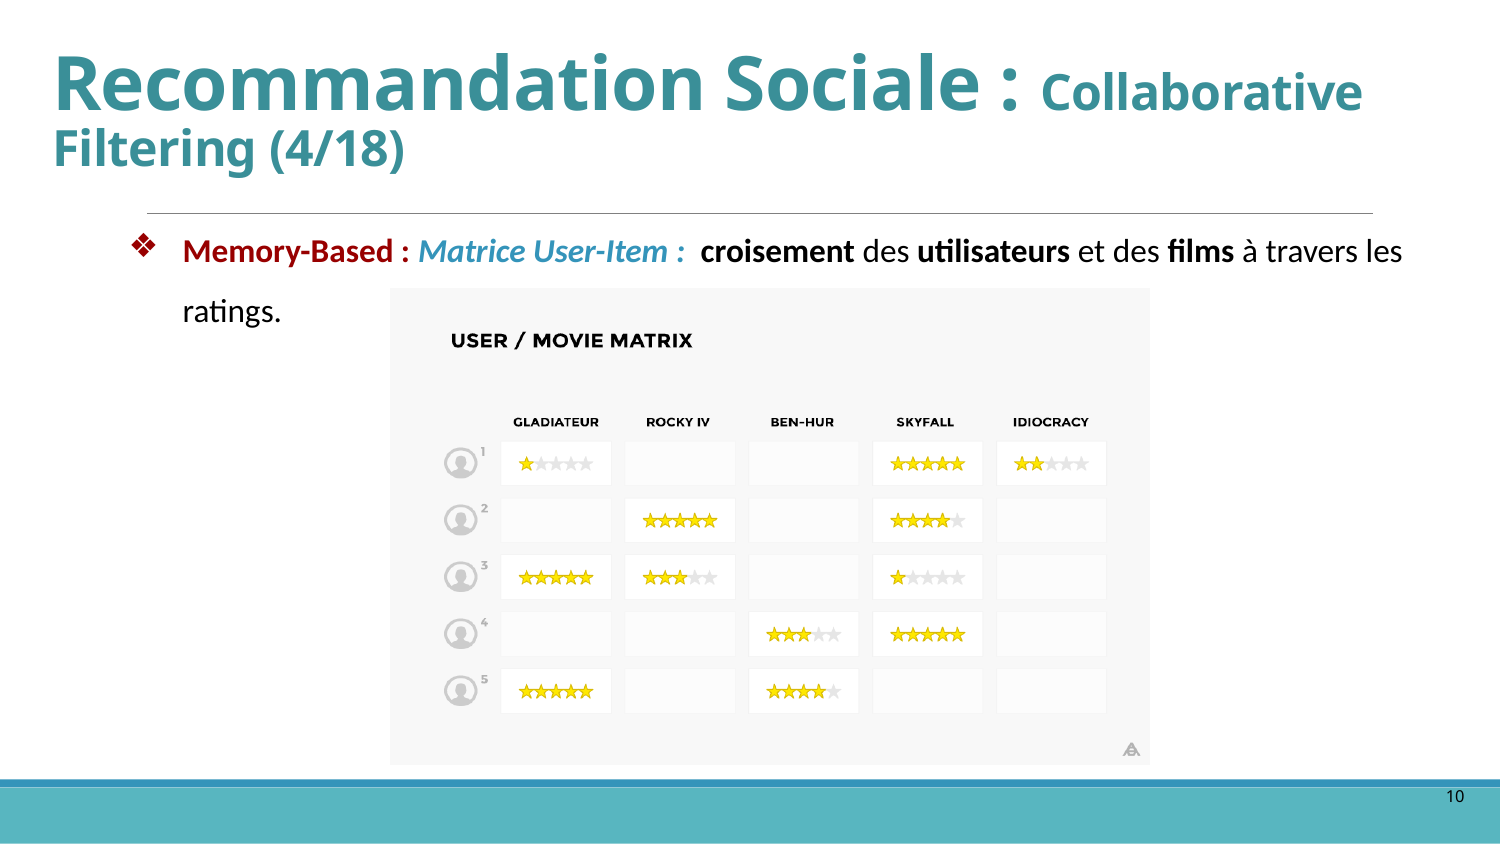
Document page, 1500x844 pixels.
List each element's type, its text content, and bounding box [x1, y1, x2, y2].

picture [389, 288, 1150, 766]
slide_number 10 [1389, 764, 1480, 830]
list Memory-Based : Matrice User-Item : croisement des utilisateurs et des films à travers les ratings. [92, 193, 1479, 822]
title Recommandation Sociale : Collaborative Filtering (4/18) [37, 97, 1435, 192]
